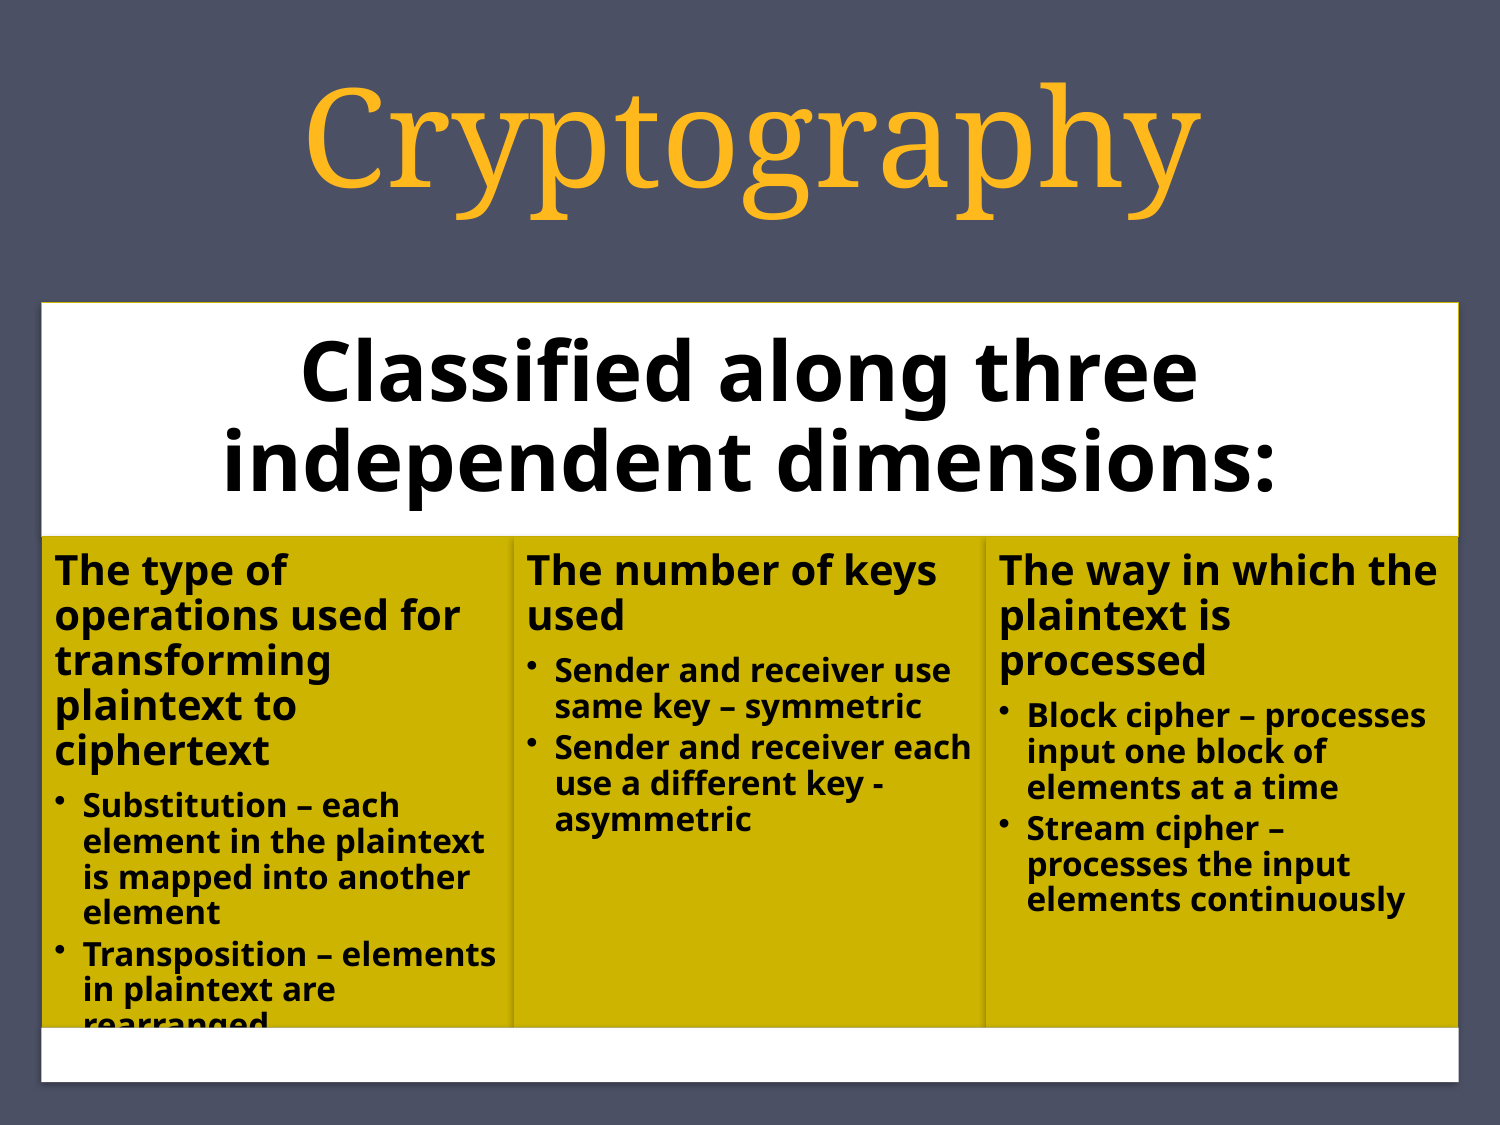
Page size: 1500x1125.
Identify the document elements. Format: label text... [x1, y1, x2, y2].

title Cryptography [76, 0, 1427, 223]
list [41, 302, 1459, 1083]
